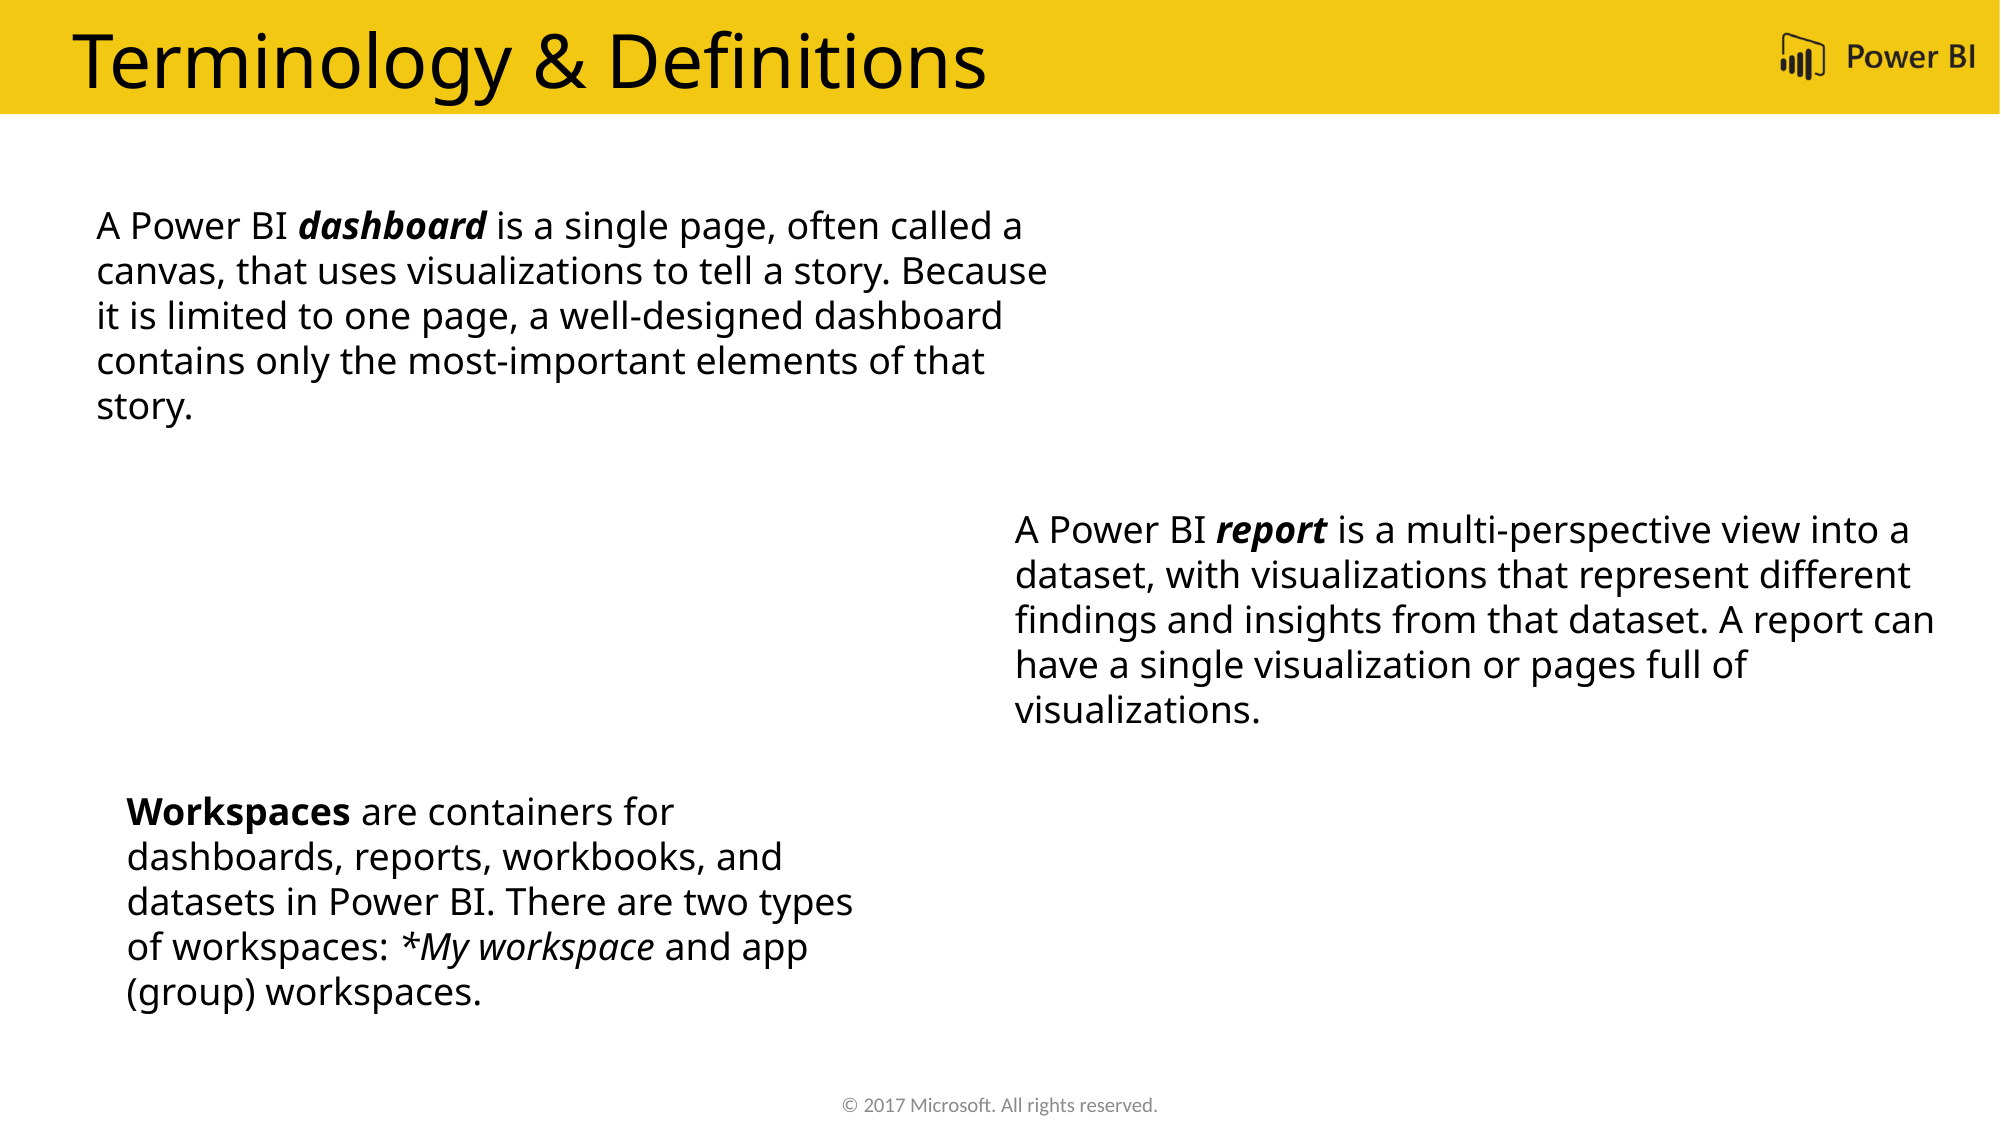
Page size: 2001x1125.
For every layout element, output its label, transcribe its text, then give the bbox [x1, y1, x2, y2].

text_box Workspaces are containers for dashboards, reports, workbooks, and datasets in Power BI. There are two types of workspaces: *My workspace and app (group) workspaces. [111, 780, 904, 1021]
text_box A Power BI dashboard is a single page, often called a canvas, that uses visualizations to tell a story. Because it is limited to one page, a well-designed dashboard contains only the most-important elements of that story. [81, 194, 1082, 435]
picture [1769, 23, 1985, 91]
footer © 2017 Microsoft. All rights reserved. [662, 1084, 1338, 1123]
text_box Terminology & Definitions [58, 5, 1879, 111]
text_box [0, 0, 2000, 115]
text_box A Power BI report is a multi-perspective view into a dataset, with visualizations that represent different findings and insights from that dataset. A report can have a single visualization or pages full of visualizations. [999, 498, 2000, 739]
